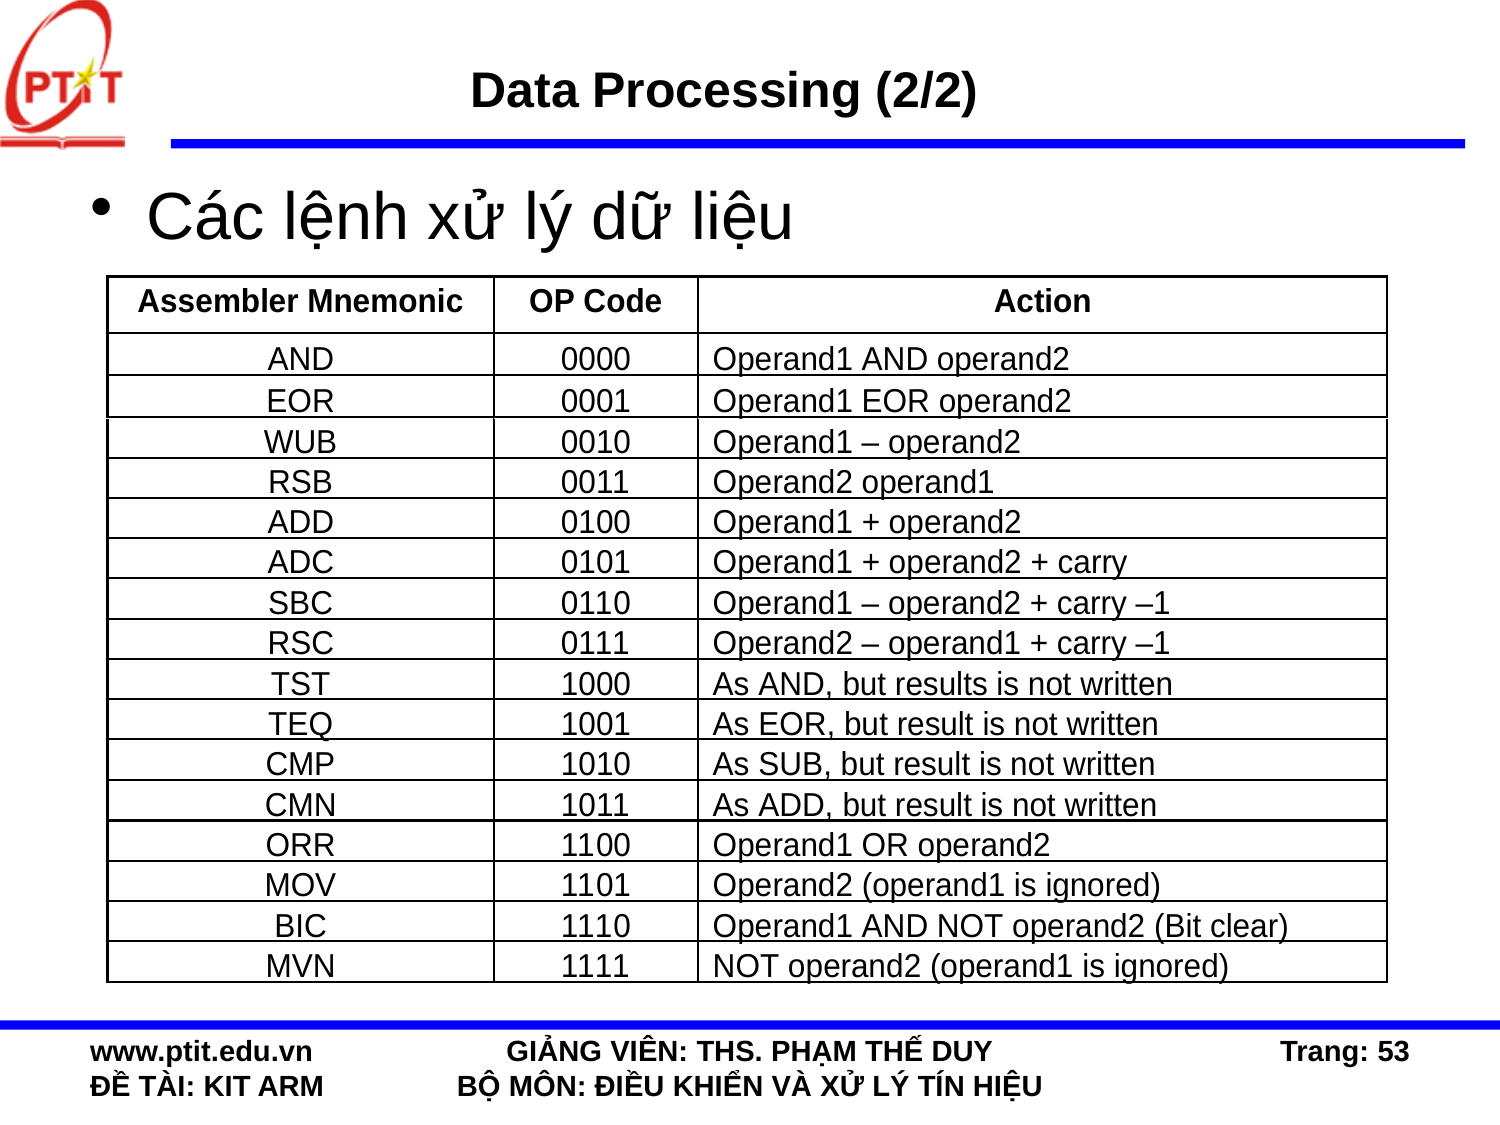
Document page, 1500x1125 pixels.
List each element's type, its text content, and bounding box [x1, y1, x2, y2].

slide_number www.ptit.edu.vn ĐỀ TÀI: KIT ARM [74, 1024, 387, 1103]
title Data Processing (2/2) [200, 24, 1250, 150]
footer GIẢNG VIÊN: THS. PHẠM THẾ DUY BỘ MÔN: ĐIỀU KHIỂN VÀ XỬ LÝ TÍN HIỆU [387, 1055, 1074, 1103]
slide_number Trang: 53 [1074, 1053, 1426, 1103]
picture [0, 0, 125, 150]
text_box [87, 274, 1426, 1047]
list Các lệnh xử lý dữ liệu [74, 174, 1426, 265]
